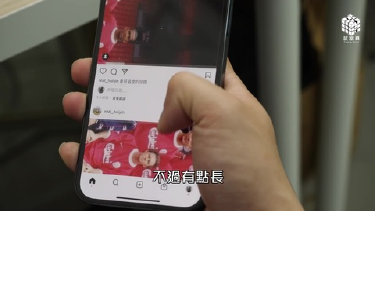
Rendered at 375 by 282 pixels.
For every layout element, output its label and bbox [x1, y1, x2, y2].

picture [0, 0, 375, 212]
